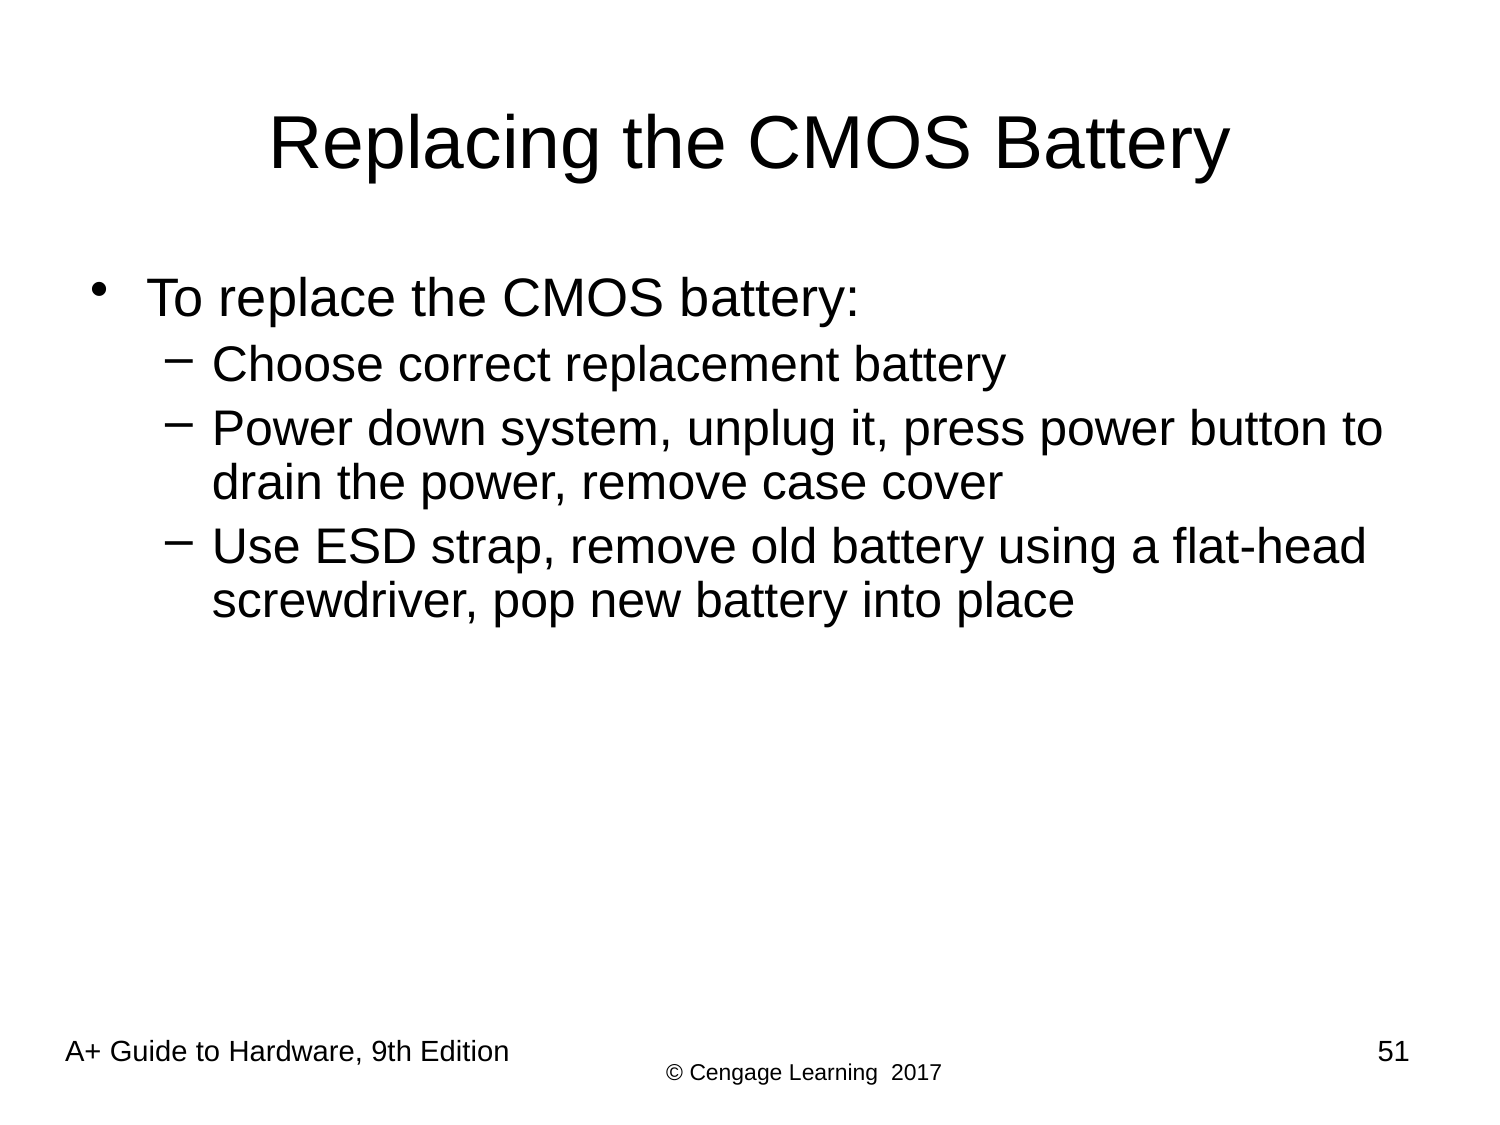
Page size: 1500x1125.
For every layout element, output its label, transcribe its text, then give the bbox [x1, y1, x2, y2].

footer A+ Guide to Hardware, 9th Edition [49, 1024, 613, 1104]
title Replacing the CMOS Battery [75, 45, 1425, 233]
slide_number 51 [1074, 1024, 1426, 1103]
list To replace the CMOS battery: Choose correct replacement battery Power down system, unplug it, press power button to drain the power, remove case cover Use ESD strap, remove old battery using a flat-head screwdriver, pop new battery into place [75, 262, 1425, 1005]
